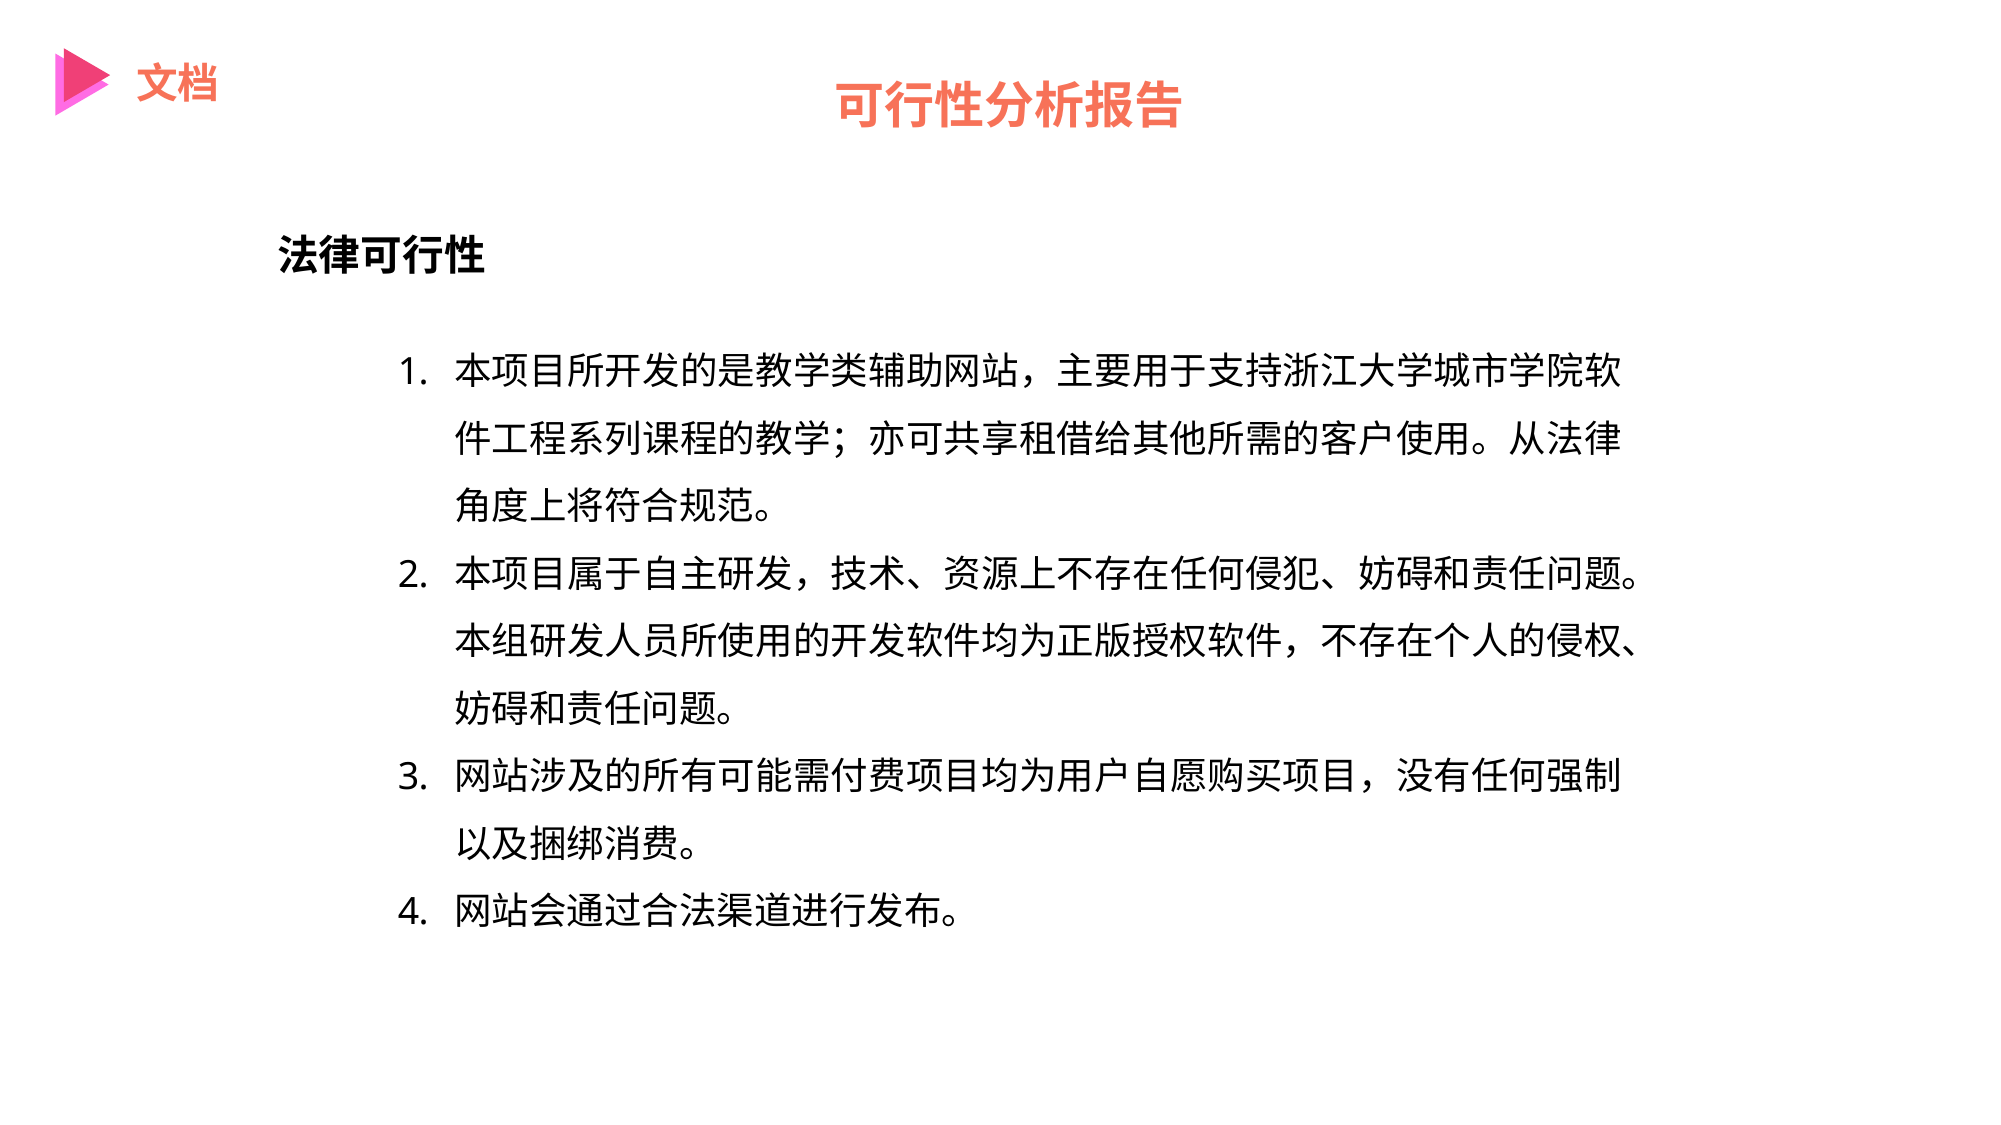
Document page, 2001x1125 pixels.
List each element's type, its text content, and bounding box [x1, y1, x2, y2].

text_box 法律可行性 [262, 221, 501, 286]
text_box 可行性分析报告 [719, 66, 1301, 142]
text_box 文档 [121, 48, 455, 114]
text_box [55, 48, 111, 116]
text_box 本项目所开发的是教学类辅助网站，主要用于支持浙江大学城市学院软件工程系列课程的教学；亦可共享租借给其他所需的客户使用。从法律角度上将符合规范。 本项目属于自主研发，技术、资源上不存在任何侵犯、妨碍和责任问题。本组研发人员所使用的开发软件均为正版授权软件，不存在个人的侵权、妨碍和责任问题。 网站涉及的所有可能需付费项目均为用户自愿购买项目，没有任何强制以及捆绑消费。 网站会通过合法渠道进行发布。 [383, 317, 1637, 940]
